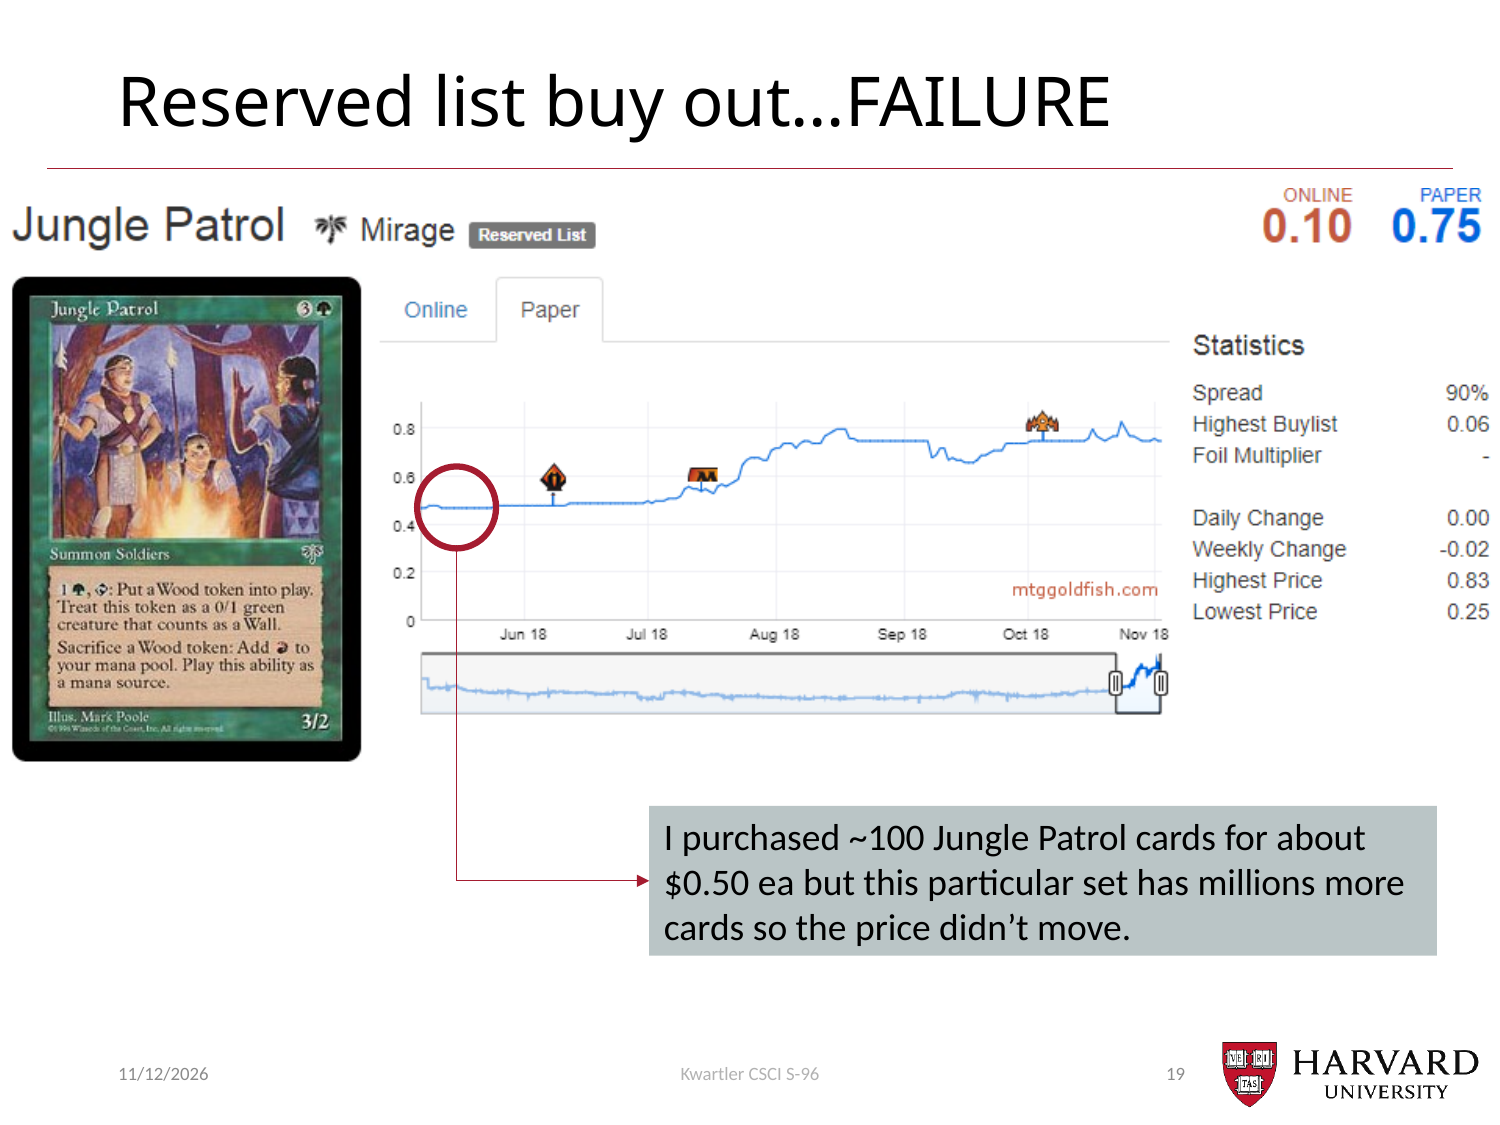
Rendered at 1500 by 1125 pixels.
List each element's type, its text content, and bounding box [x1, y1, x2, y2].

picture [0, 188, 1500, 768]
picture [1200, 1024, 1500, 1125]
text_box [386, 618, 720, 812]
slide_number 19 [1059, 1042, 1200, 1103]
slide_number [103, 1042, 441, 1103]
footer Kwartler CSCI S-96 [496, 1042, 1004, 1103]
text_box I purchased ~100 Jungle Patrol cards for about $0.50 ea but this particular set has millions more cards so the price didn’t move. [649, 805, 1437, 956]
title Reserved list buy out…FAILURE [103, 59, 1397, 157]
